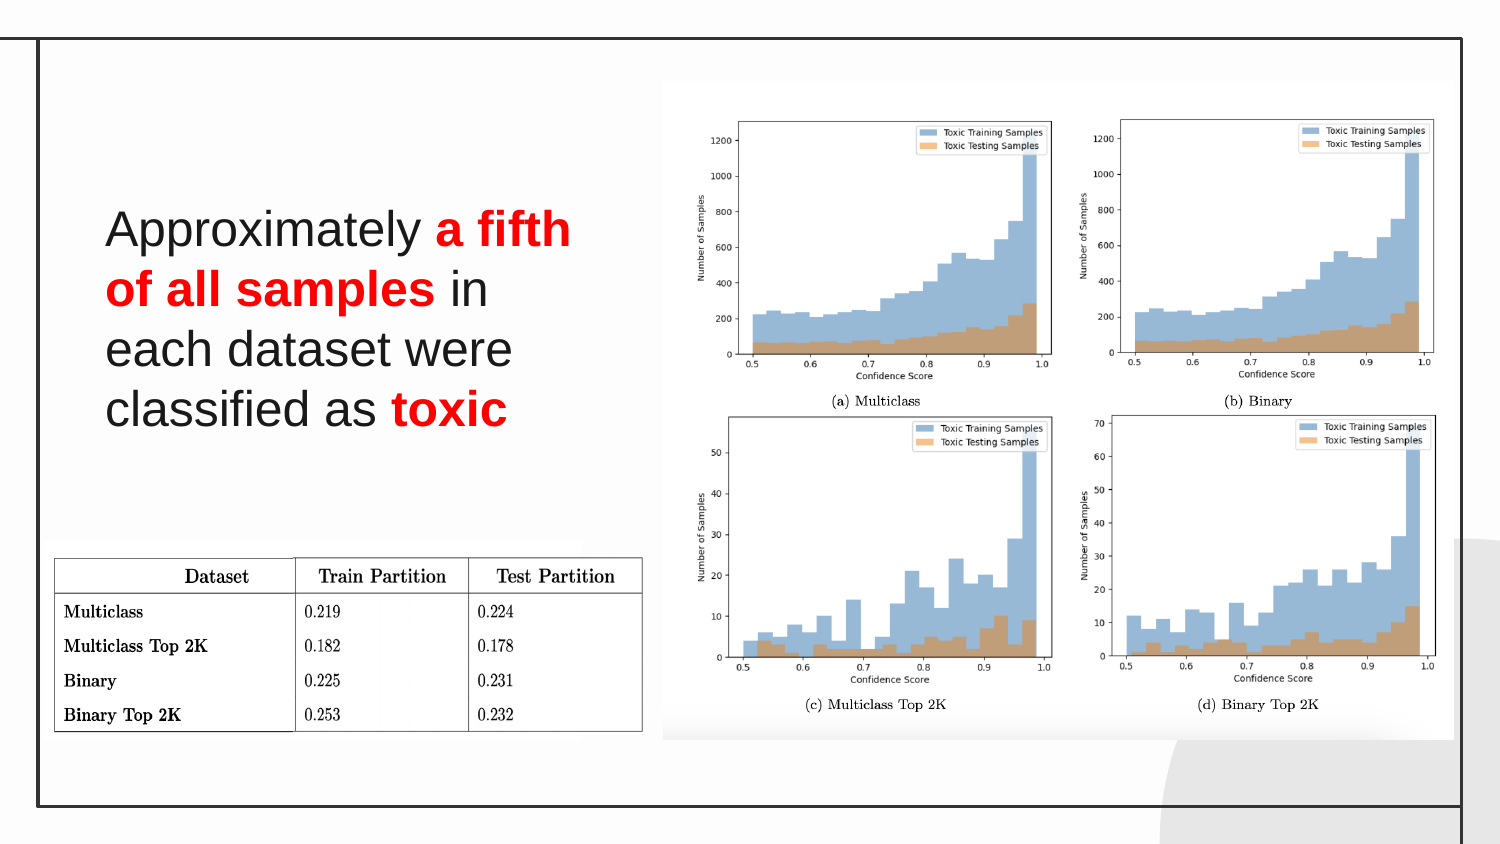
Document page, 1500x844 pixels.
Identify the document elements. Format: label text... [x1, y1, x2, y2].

picture [663, 81, 1454, 740]
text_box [43, 541, 645, 740]
text_box Approximately a fifth of all samples in each dataset were classified as toxic [90, 188, 612, 444]
